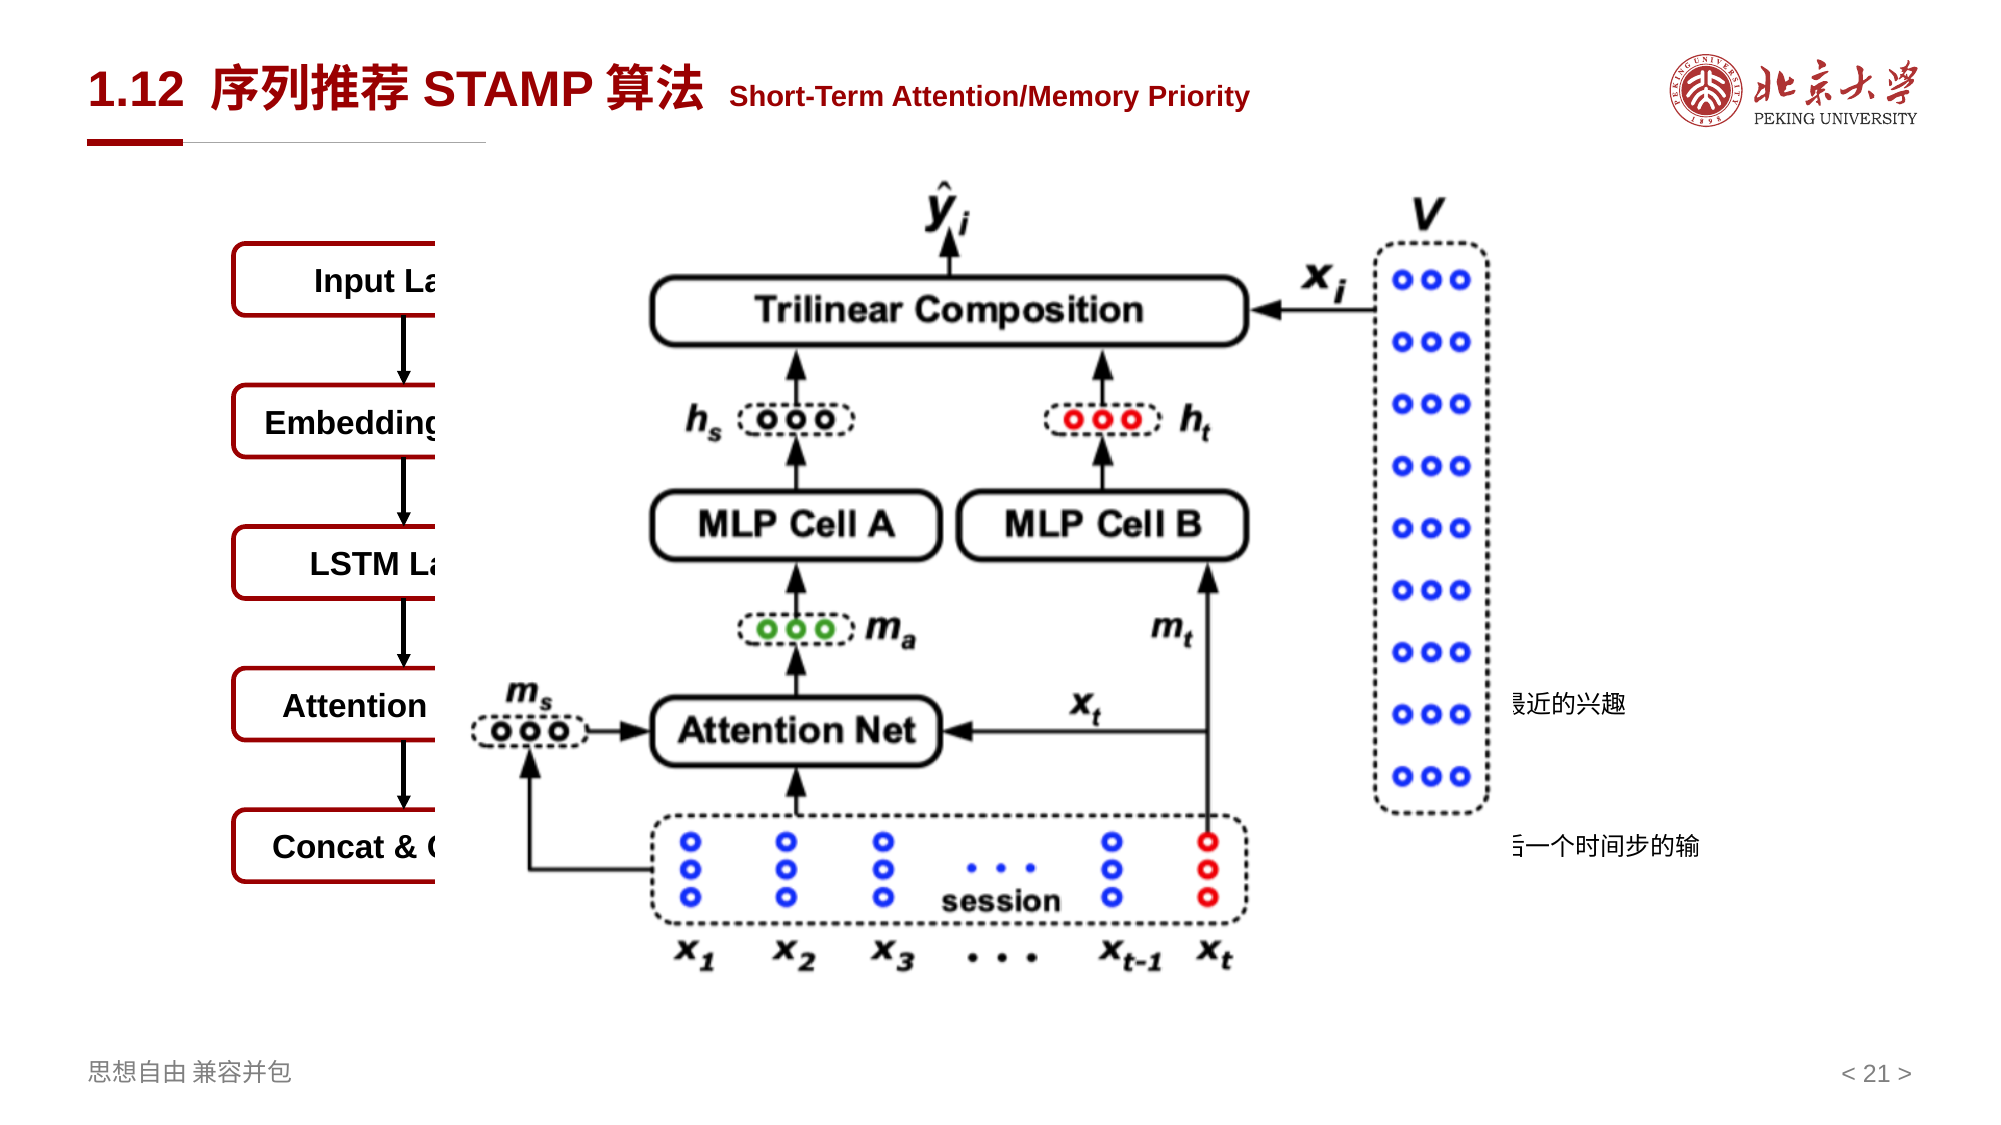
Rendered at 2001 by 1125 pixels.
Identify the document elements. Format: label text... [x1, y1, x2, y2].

title 1.12 序列推荐STAMP算法 Short-Term Attention/Memory Priority [72, 39, 1559, 142]
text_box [233, 243, 435, 882]
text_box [1513, 243, 1767, 882]
picture [435, 177, 1513, 983]
slide_number < 21 > [1477, 1048, 1928, 1097]
